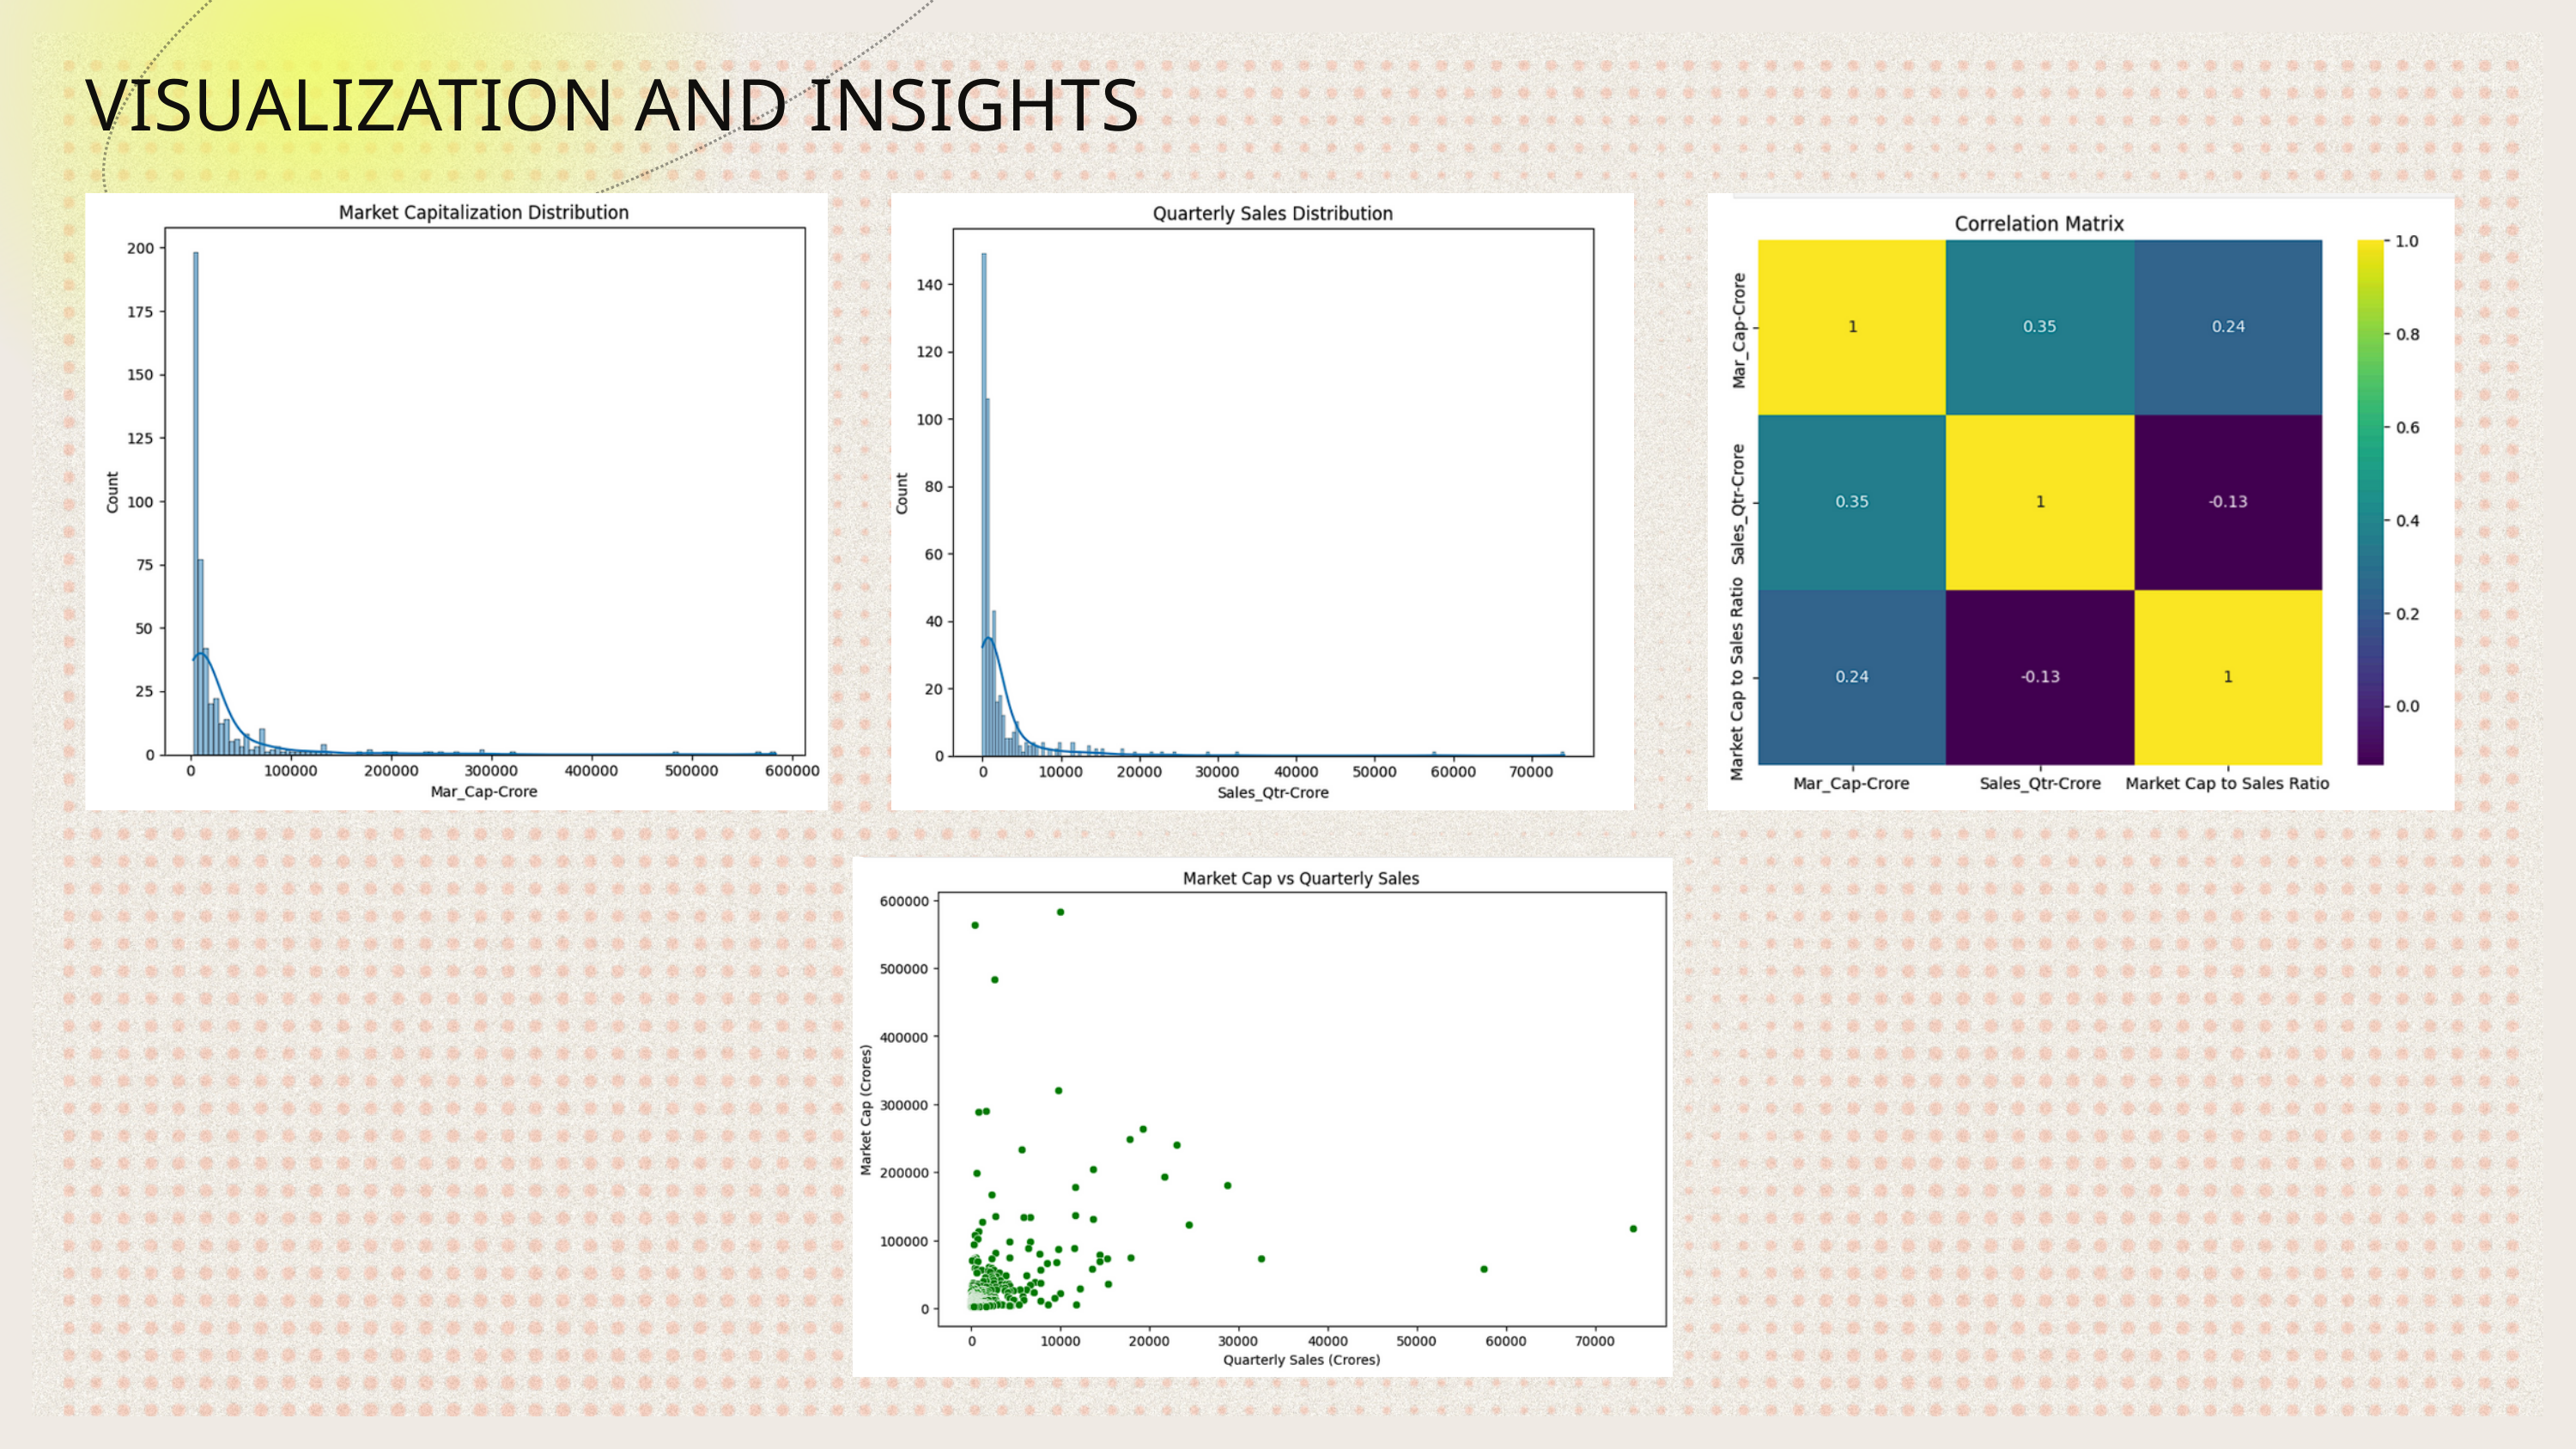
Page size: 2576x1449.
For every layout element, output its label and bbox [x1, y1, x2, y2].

text_box [0, 0, 2576, 1449]
text_box [389, 0, 775, 510]
